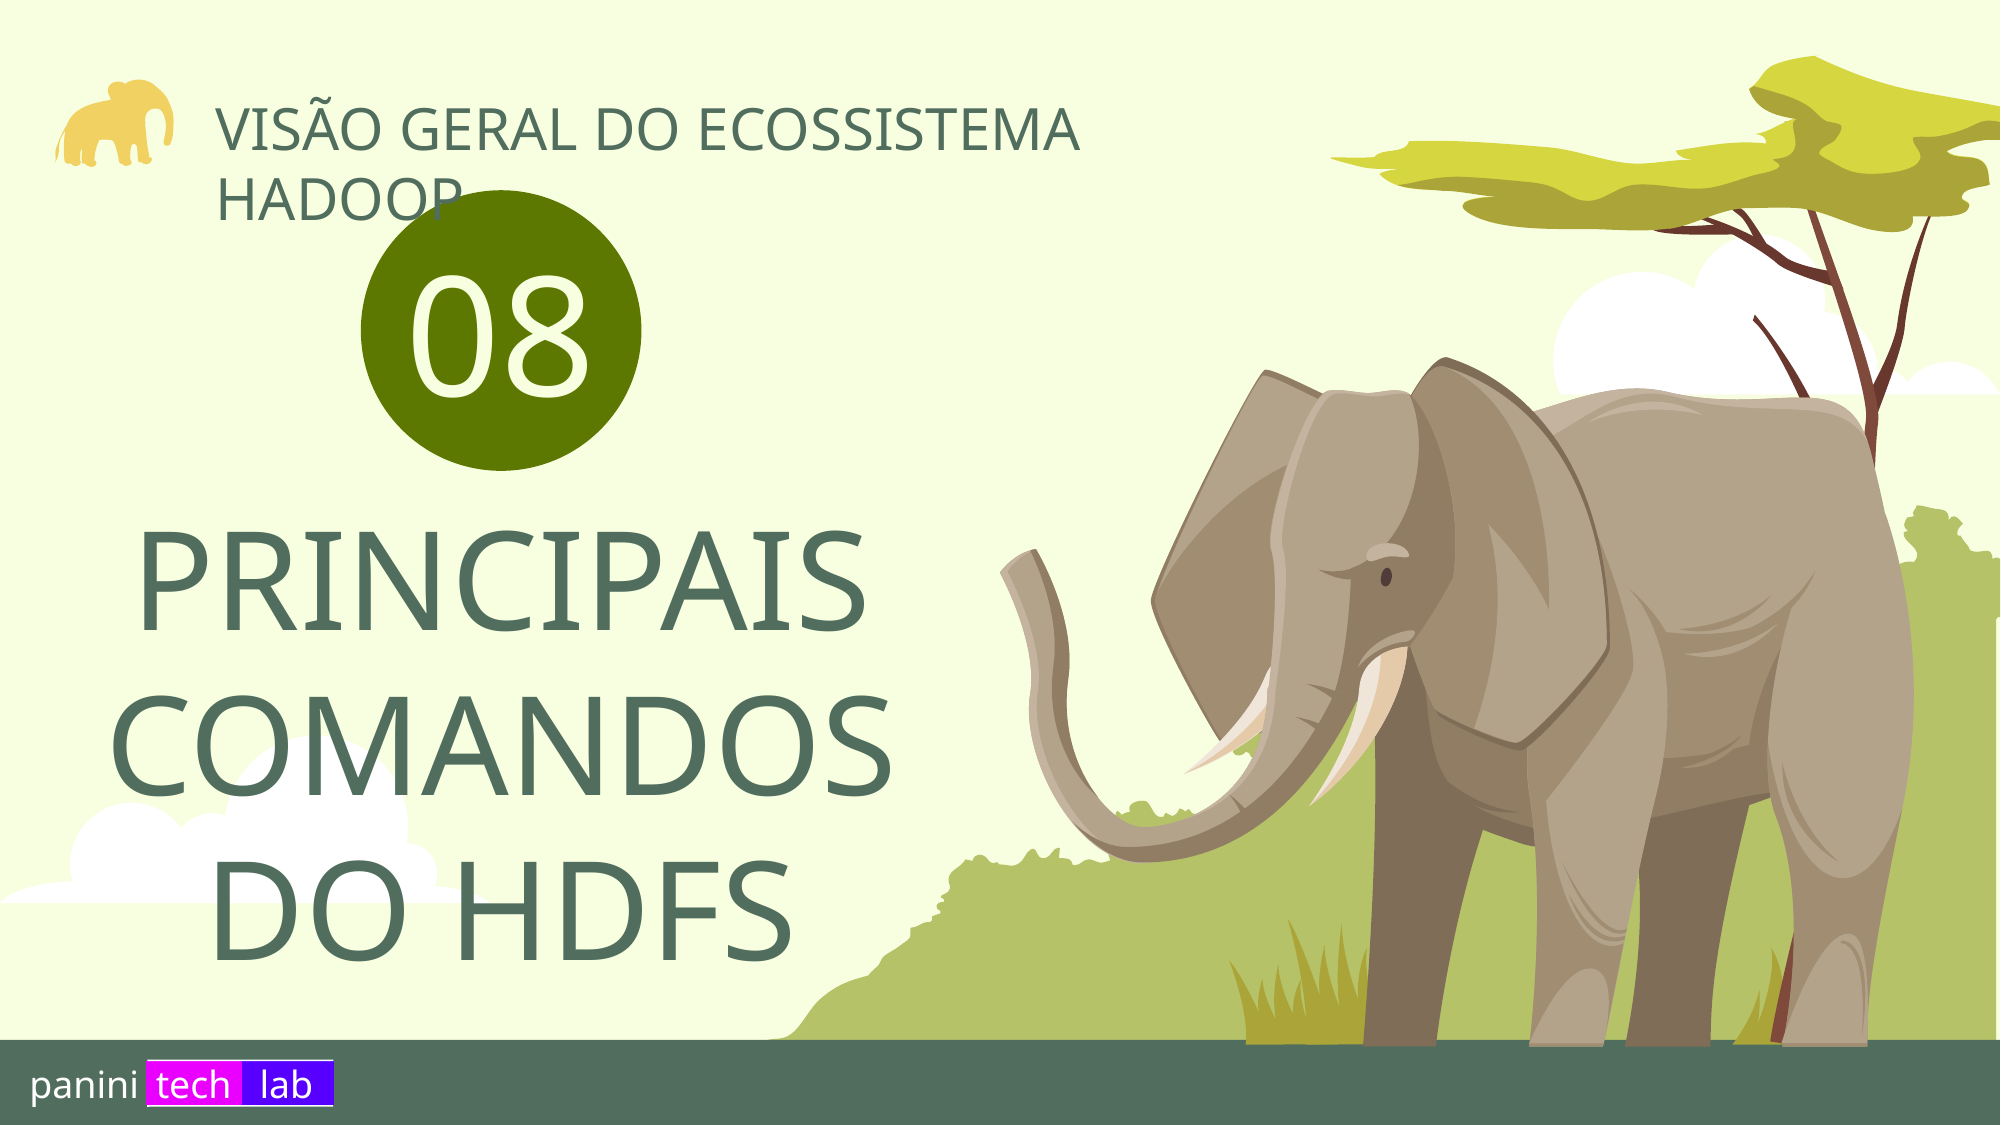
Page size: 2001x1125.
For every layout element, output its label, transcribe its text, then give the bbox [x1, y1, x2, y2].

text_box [999, 55, 2000, 1047]
text_box [395, 423, 607, 471]
text_box [626, 266, 642, 395]
text_box [395, 208, 607, 238]
text_box 08 [376, 238, 626, 423]
text_box [54, 79, 174, 167]
title PRINCIPAIS COMANDOS DO HDFS [36, 519, 967, 961]
text_box VISÃO GERAL DO ECOSSISTEMA HADOOP [195, 72, 994, 208]
text_box [360, 267, 376, 394]
text_box [0, 1039, 2000, 1125]
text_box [14, 1052, 340, 1115]
